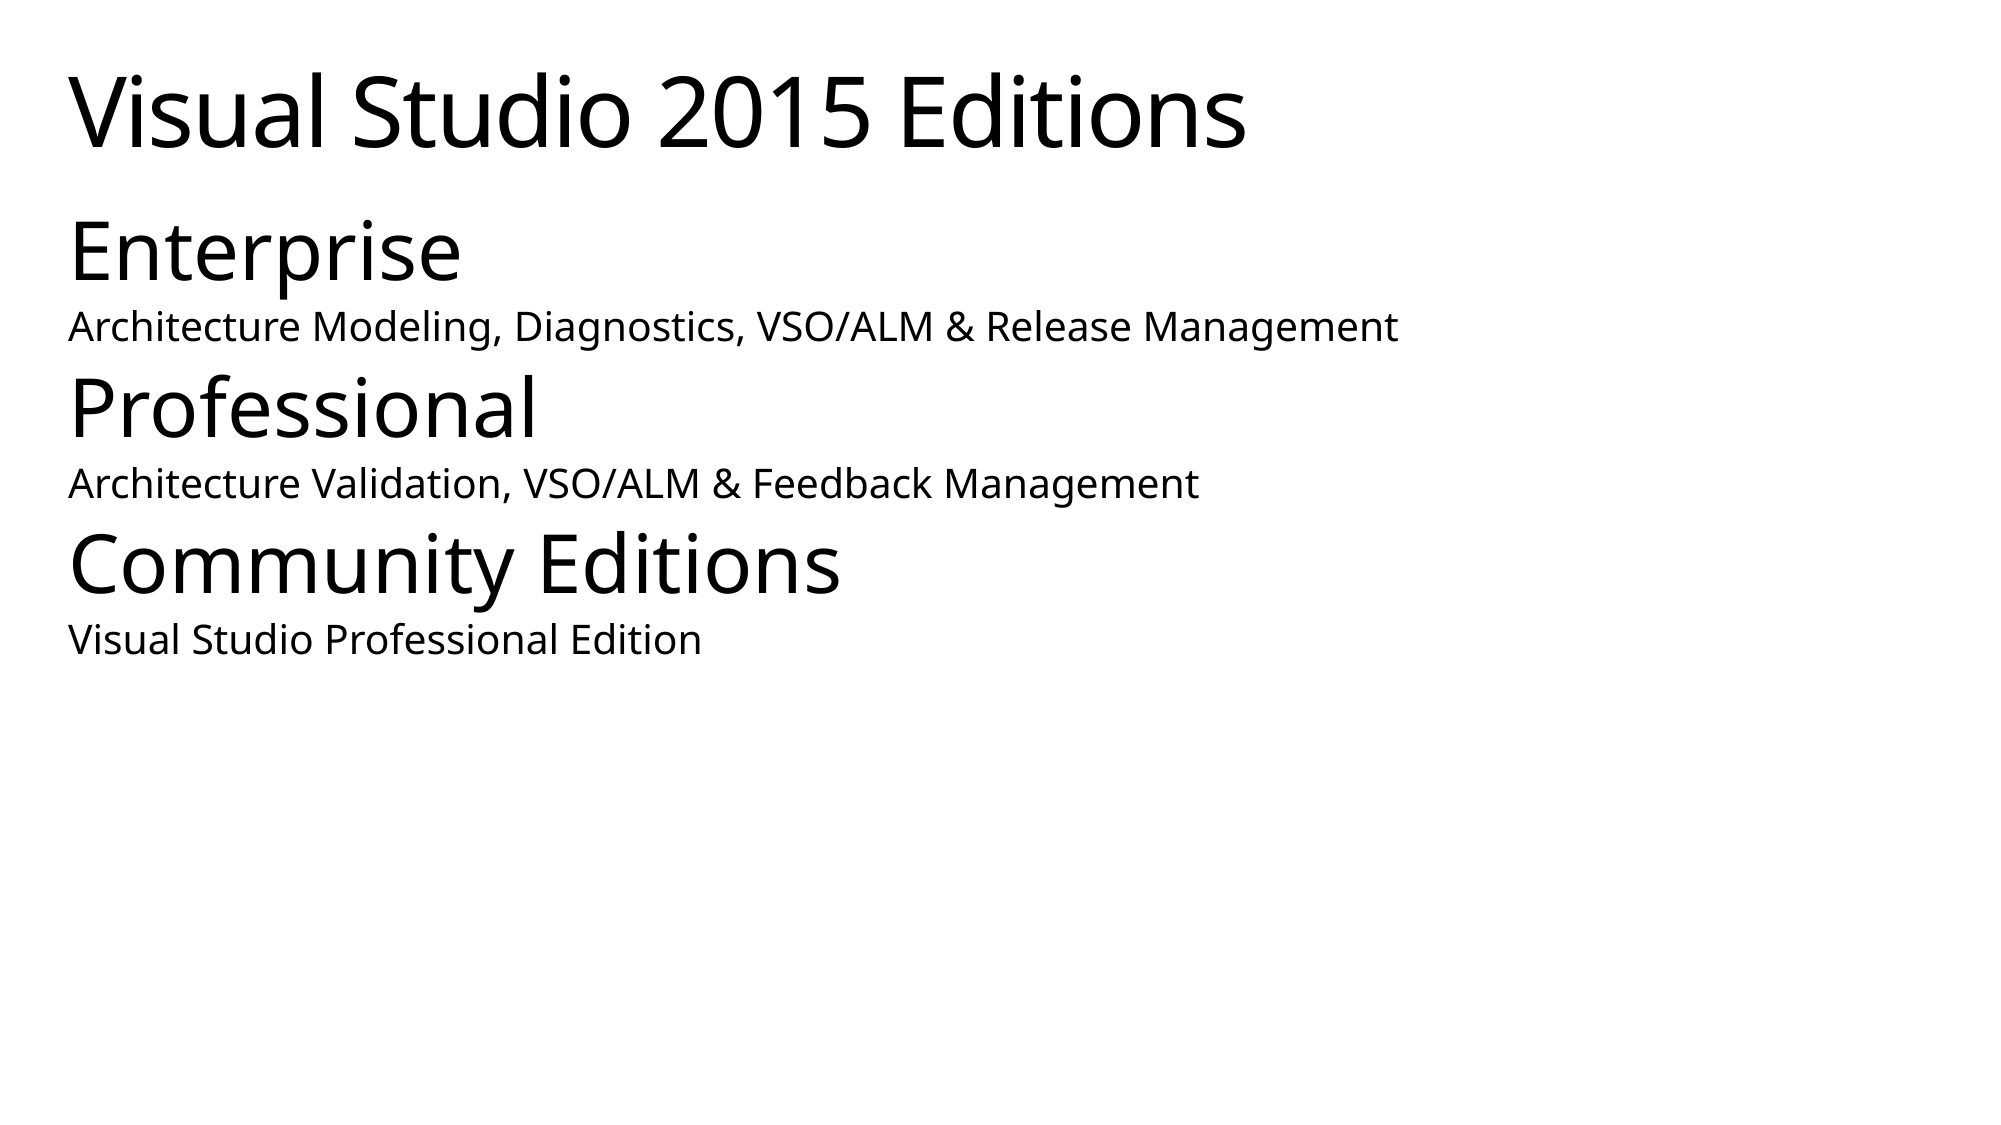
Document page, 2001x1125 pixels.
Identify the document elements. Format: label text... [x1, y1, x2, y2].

list Enterprise Architecture Modeling, Diagnostics, VSO/ALM & Release Management Professional Architecture Validation, VSO/ALM & Feedback Management Community Editions Visual Studio Professional Edition [44, 195, 1956, 521]
title Visual Studio 2015 Editions [44, 47, 1957, 196]
